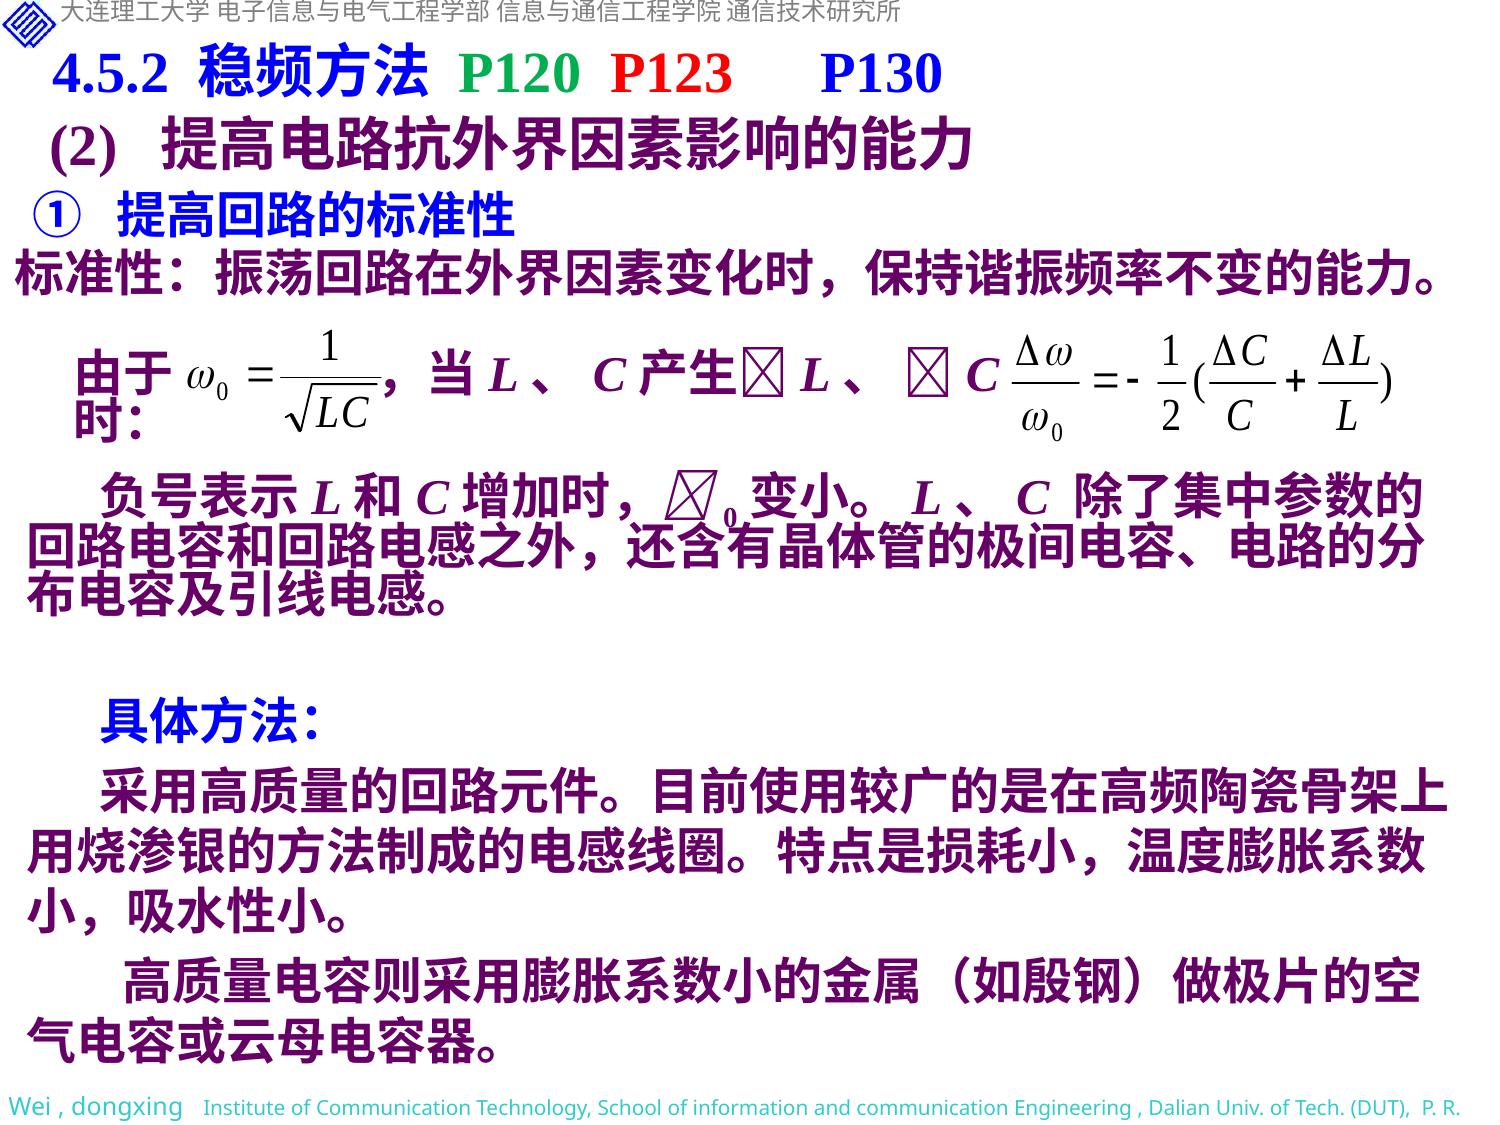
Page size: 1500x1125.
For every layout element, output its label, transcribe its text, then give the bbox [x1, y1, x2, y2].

text_box 负号表示L和C增加时，0变小。L、C 除了集中参数的回路电容和回路电感之外，还含有晶体管的极间电容、电路的分布电容及引线电感。 具体方法： 采用高质量的回路元件。目前使用较广的是在高频陶瓷骨架上用烧渗银的方法制成的电感线圈。特点是损耗小，温度膨胀系数小，吸水性小。 高质量电容则采用膨胀系数小的金属（如殷钢）做极片的空气电容或云母电容器。 [11, 463, 1471, 1090]
text_box (2) 提高电路抗外界因素影响的能力 [5, 113, 1102, 173]
picture [0, 0, 59, 49]
title 4.5.2 稳频方法 P120 P123 P130 [37, 37, 1223, 100]
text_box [58, 316, 1400, 450]
text_box 标准性：振荡回路在外界因素变化时，保持谐振频率不变的能力。 [0, 246, 1500, 306]
text_box ① 提高回路的标准性 [17, 187, 715, 246]
